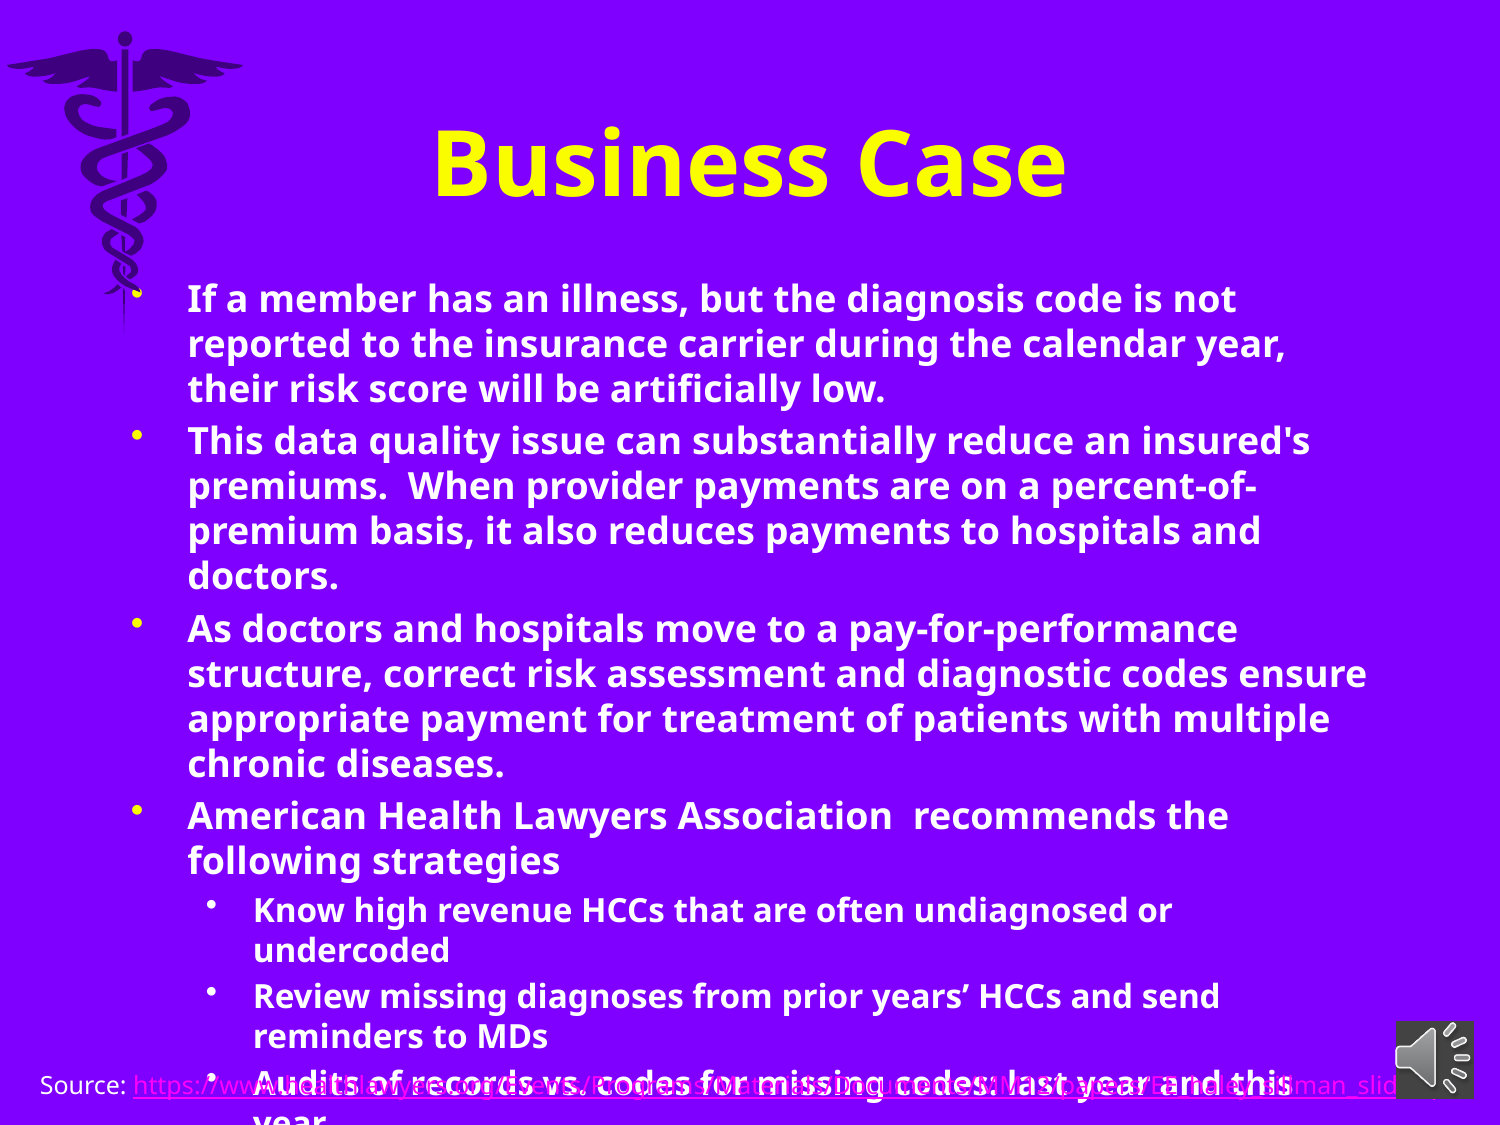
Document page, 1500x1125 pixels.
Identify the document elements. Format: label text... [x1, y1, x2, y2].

title Business Case [249, 65, 1388, 254]
list If a member has an illness, but the diagnosis code is not reported to the insurance carrier during the calendar year, their risk score will be artificially low. This data quality issue can substantially reduce an insured's premiums. When provider payments are on a percent-of-premium basis, it also reduces payments to hospitals and doctors. As doctors and hospitals move to a pay-for-performance structure, correct risk assessment and diagnostic codes ensure appropriate payment for treatment of patients with multiple chronic diseases. American Health Lawyers Association recommends the following strategies Know high revenue HCCs that are often undiagnosed or undercoded Review missing diagnoses from prior years’ HCCs and send reminders to MDs Audits of records vs. codes for missing codes: last year and this year. Conduct annual comprehensive exams for members who have not yet been seen early in the year. [115, 267, 1391, 943]
text_box Source: https://www.healthlawyers.org/Events/Programs/Materials/Documents/MM12/papers/EE_haley_sillman_slides.pdf [24, 1062, 1500, 1112]
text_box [6, 30, 244, 335]
picture [1394, 1019, 1476, 1101]
